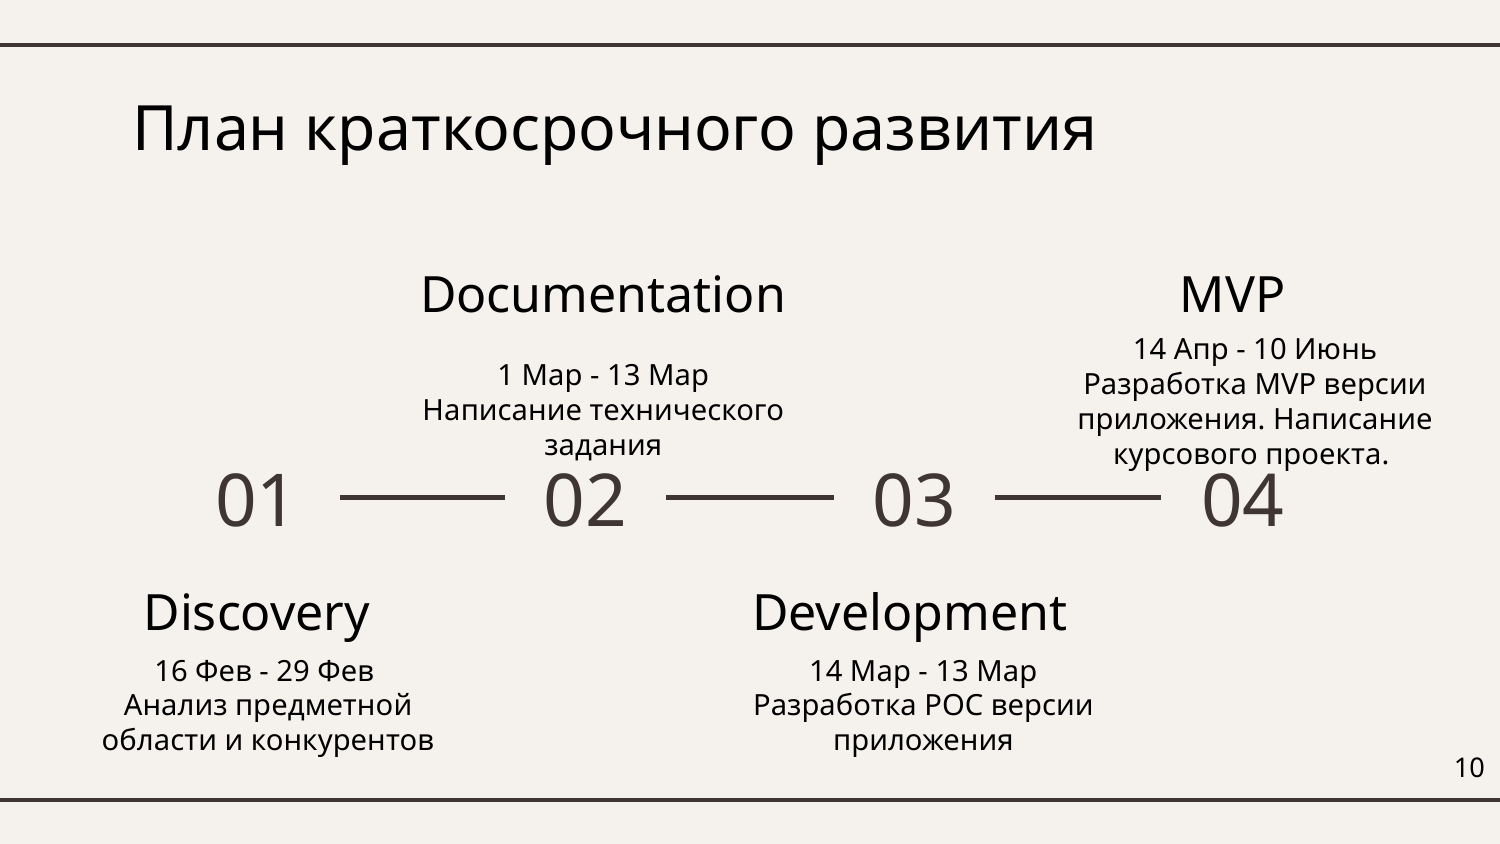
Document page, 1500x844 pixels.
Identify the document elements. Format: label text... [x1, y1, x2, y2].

text_box Development [728, 580, 1092, 636]
text_box MVP [1091, 263, 1374, 322]
title План краткосрочного развития [116, 72, 1383, 167]
text_box 1 Мар - 13 Мар Написание технического задания [368, 341, 839, 436]
slide_number ‹#› [1410, 735, 1500, 801]
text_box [173, 442, 1325, 553]
text_box Documentation [391, 263, 816, 322]
text_box 16 Фев - 29 Фев Анализ предметной области и конкурентов [52, 636, 484, 731]
text_box Discovery [115, 580, 399, 636]
text_box 14 Мар - 13 Мар Разработка POC версии приложения [711, 636, 1136, 731]
text_box 14 Апр - 10 Июнь Разработка MVP версии приложения. Написание курсового проекта. [1010, 315, 1500, 462]
